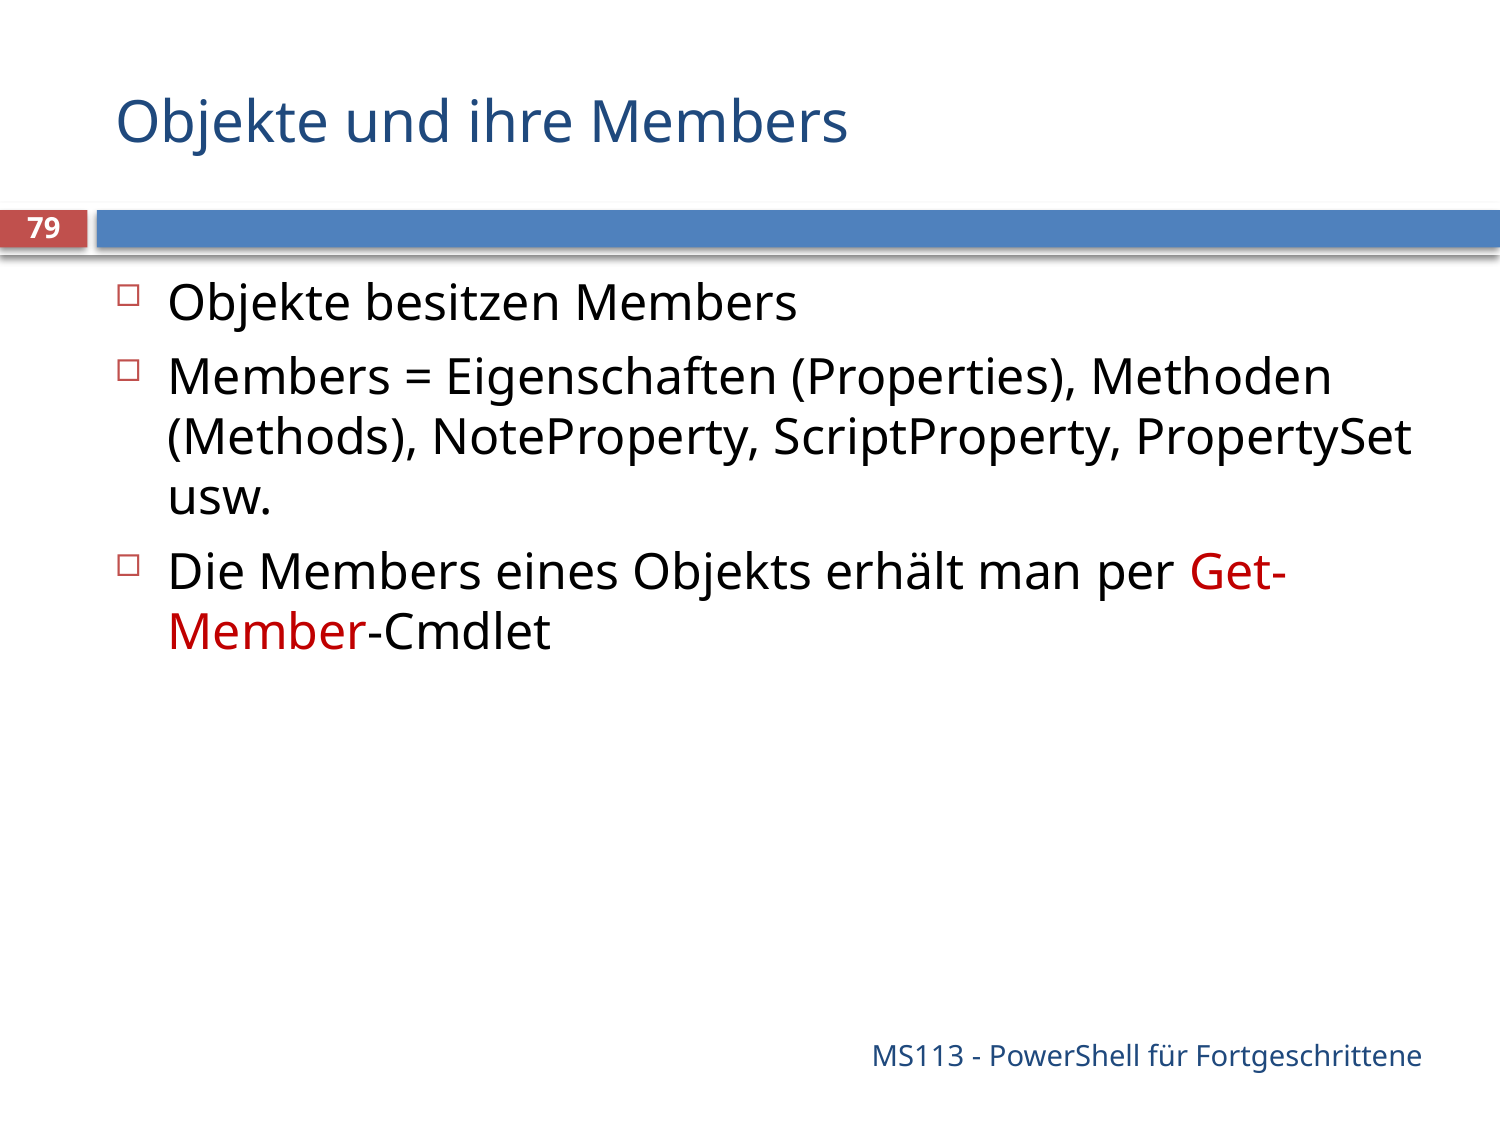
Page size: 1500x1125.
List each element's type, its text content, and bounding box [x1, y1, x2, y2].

title Objekte und ihre Members [100, 37, 1438, 200]
slide_number 79 [0, 208, 88, 249]
list Objekte besitzen Members Members = Eigenschaften (Properties), Methoden (Methods), NoteProperty, ScriptProperty, PropertySet usw. Die Members eines Objekts erhält man per Get-Member-Cmdlet [100, 262, 1438, 1000]
footer MS113 - PowerShell für Fortgeschrittene [99, 1024, 1438, 1085]
